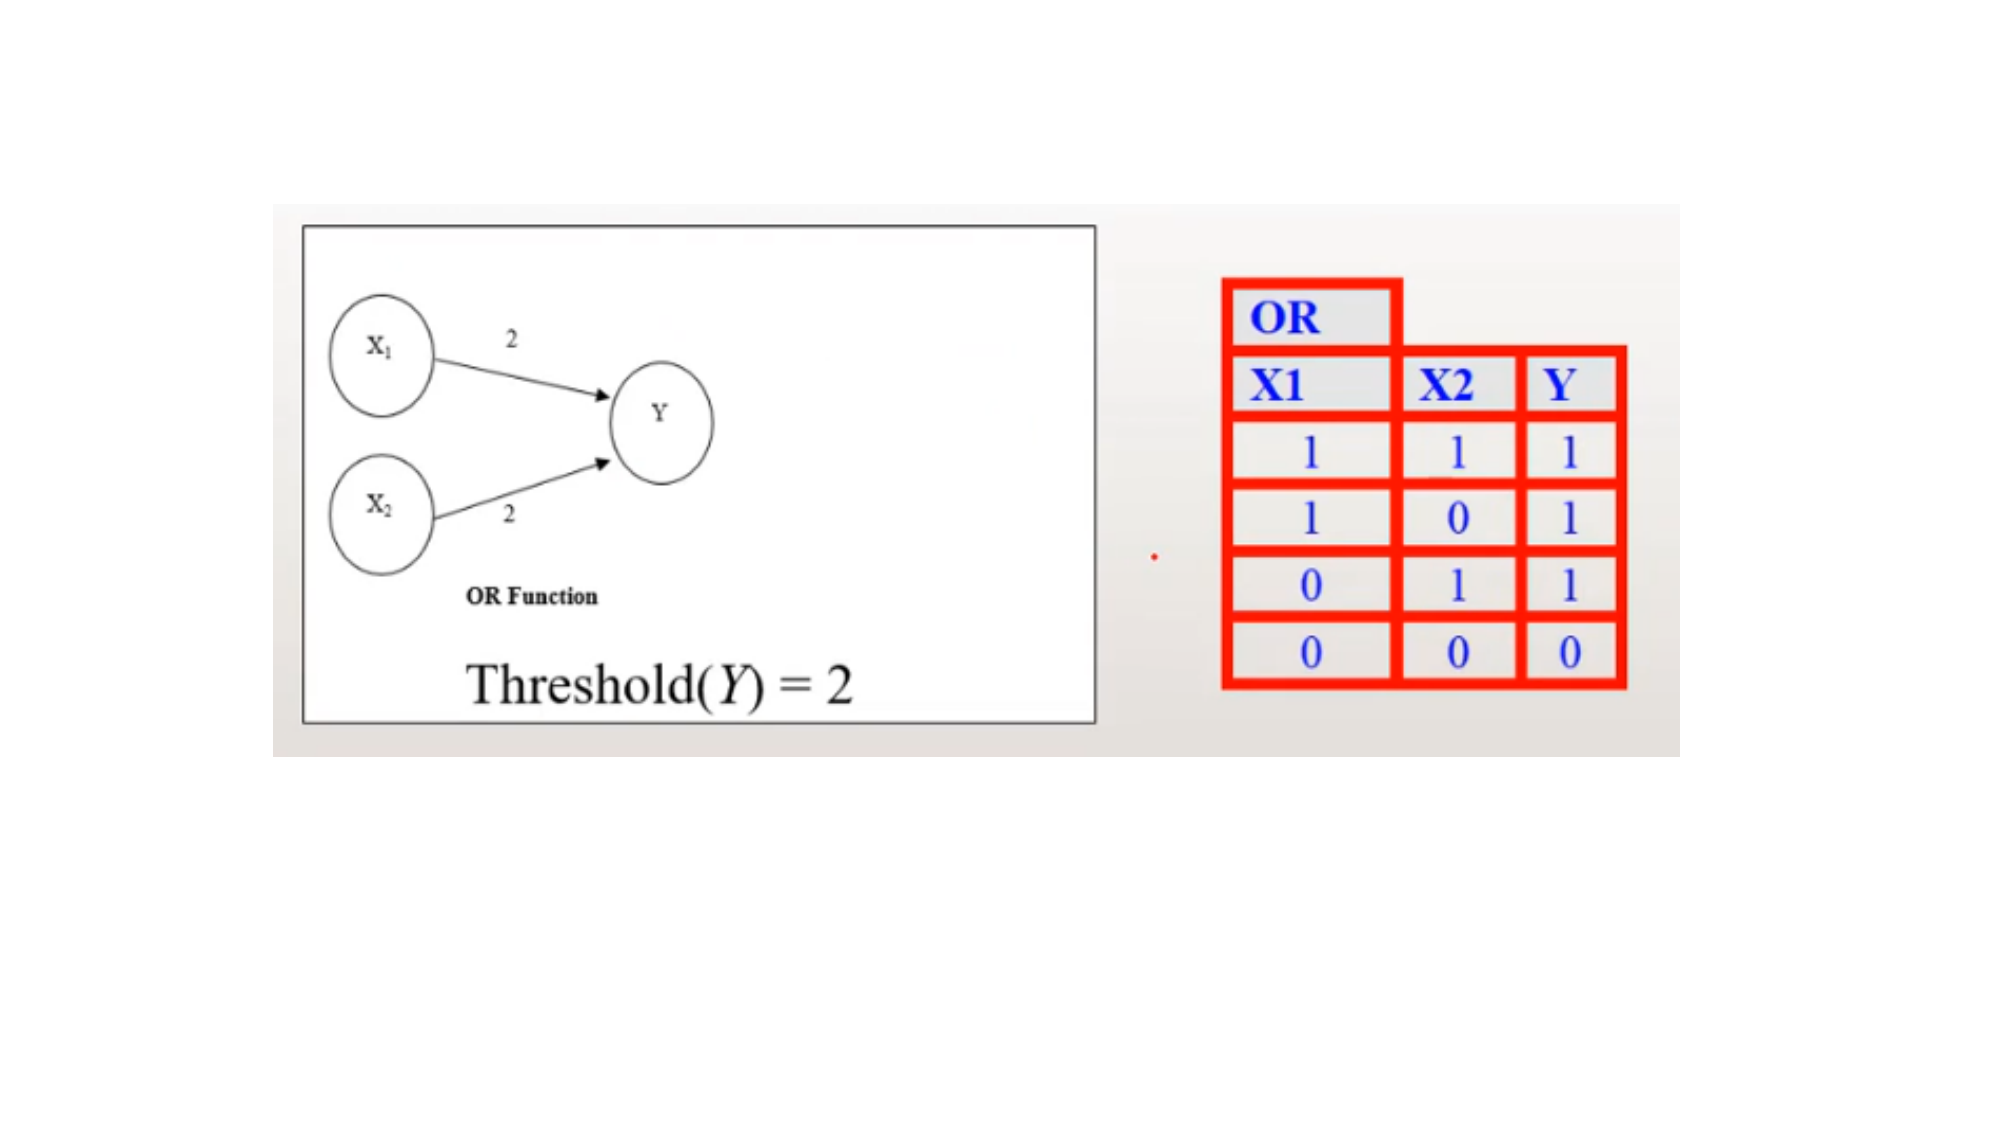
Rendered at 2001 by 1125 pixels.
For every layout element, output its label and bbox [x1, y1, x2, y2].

picture [273, 204, 1680, 757]
